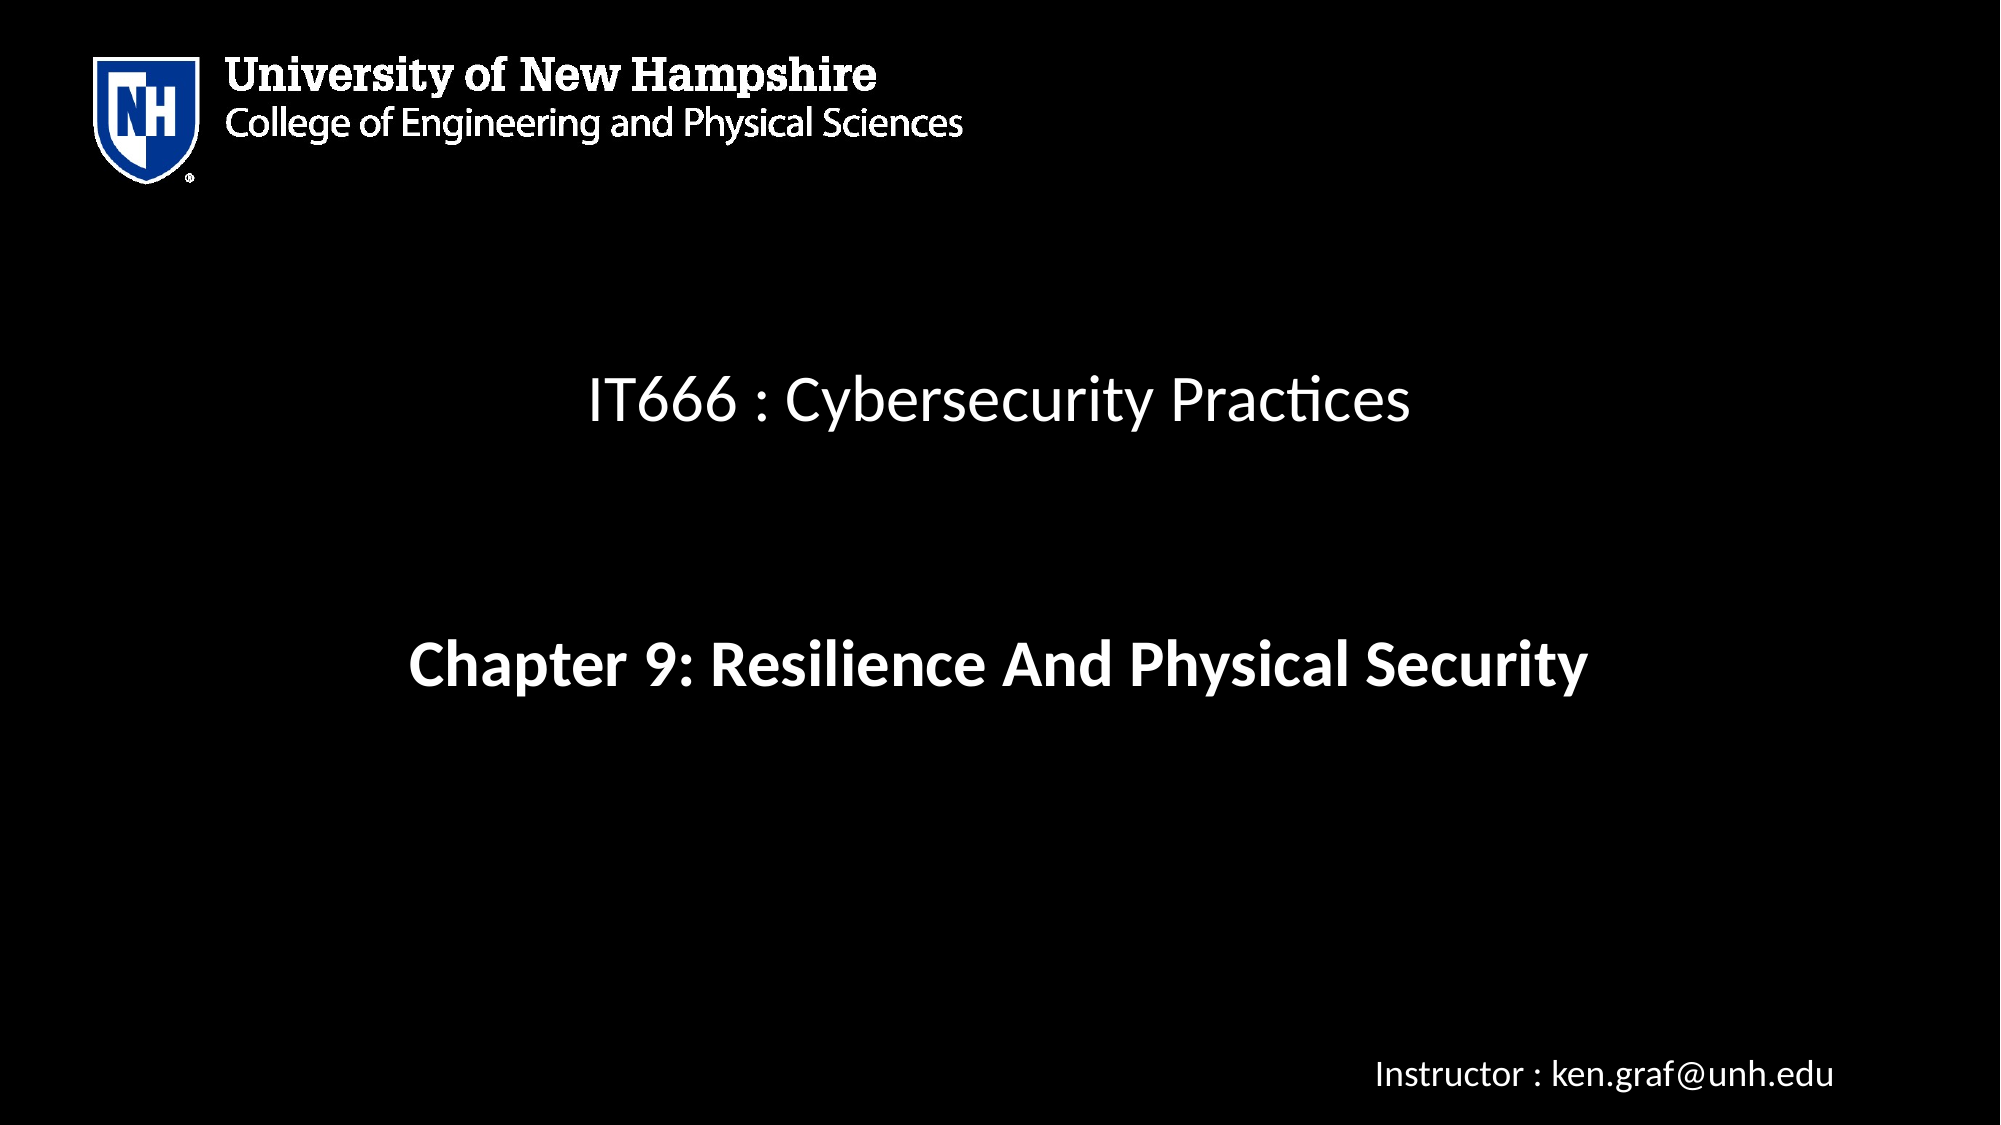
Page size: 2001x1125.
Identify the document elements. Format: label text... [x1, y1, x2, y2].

subtitle Chapter 9: Resilience And Physical Security [300, 612, 1700, 925]
picture [92, 54, 963, 200]
title IT666 : Cybersecurity Practices [99, 274, 1900, 516]
